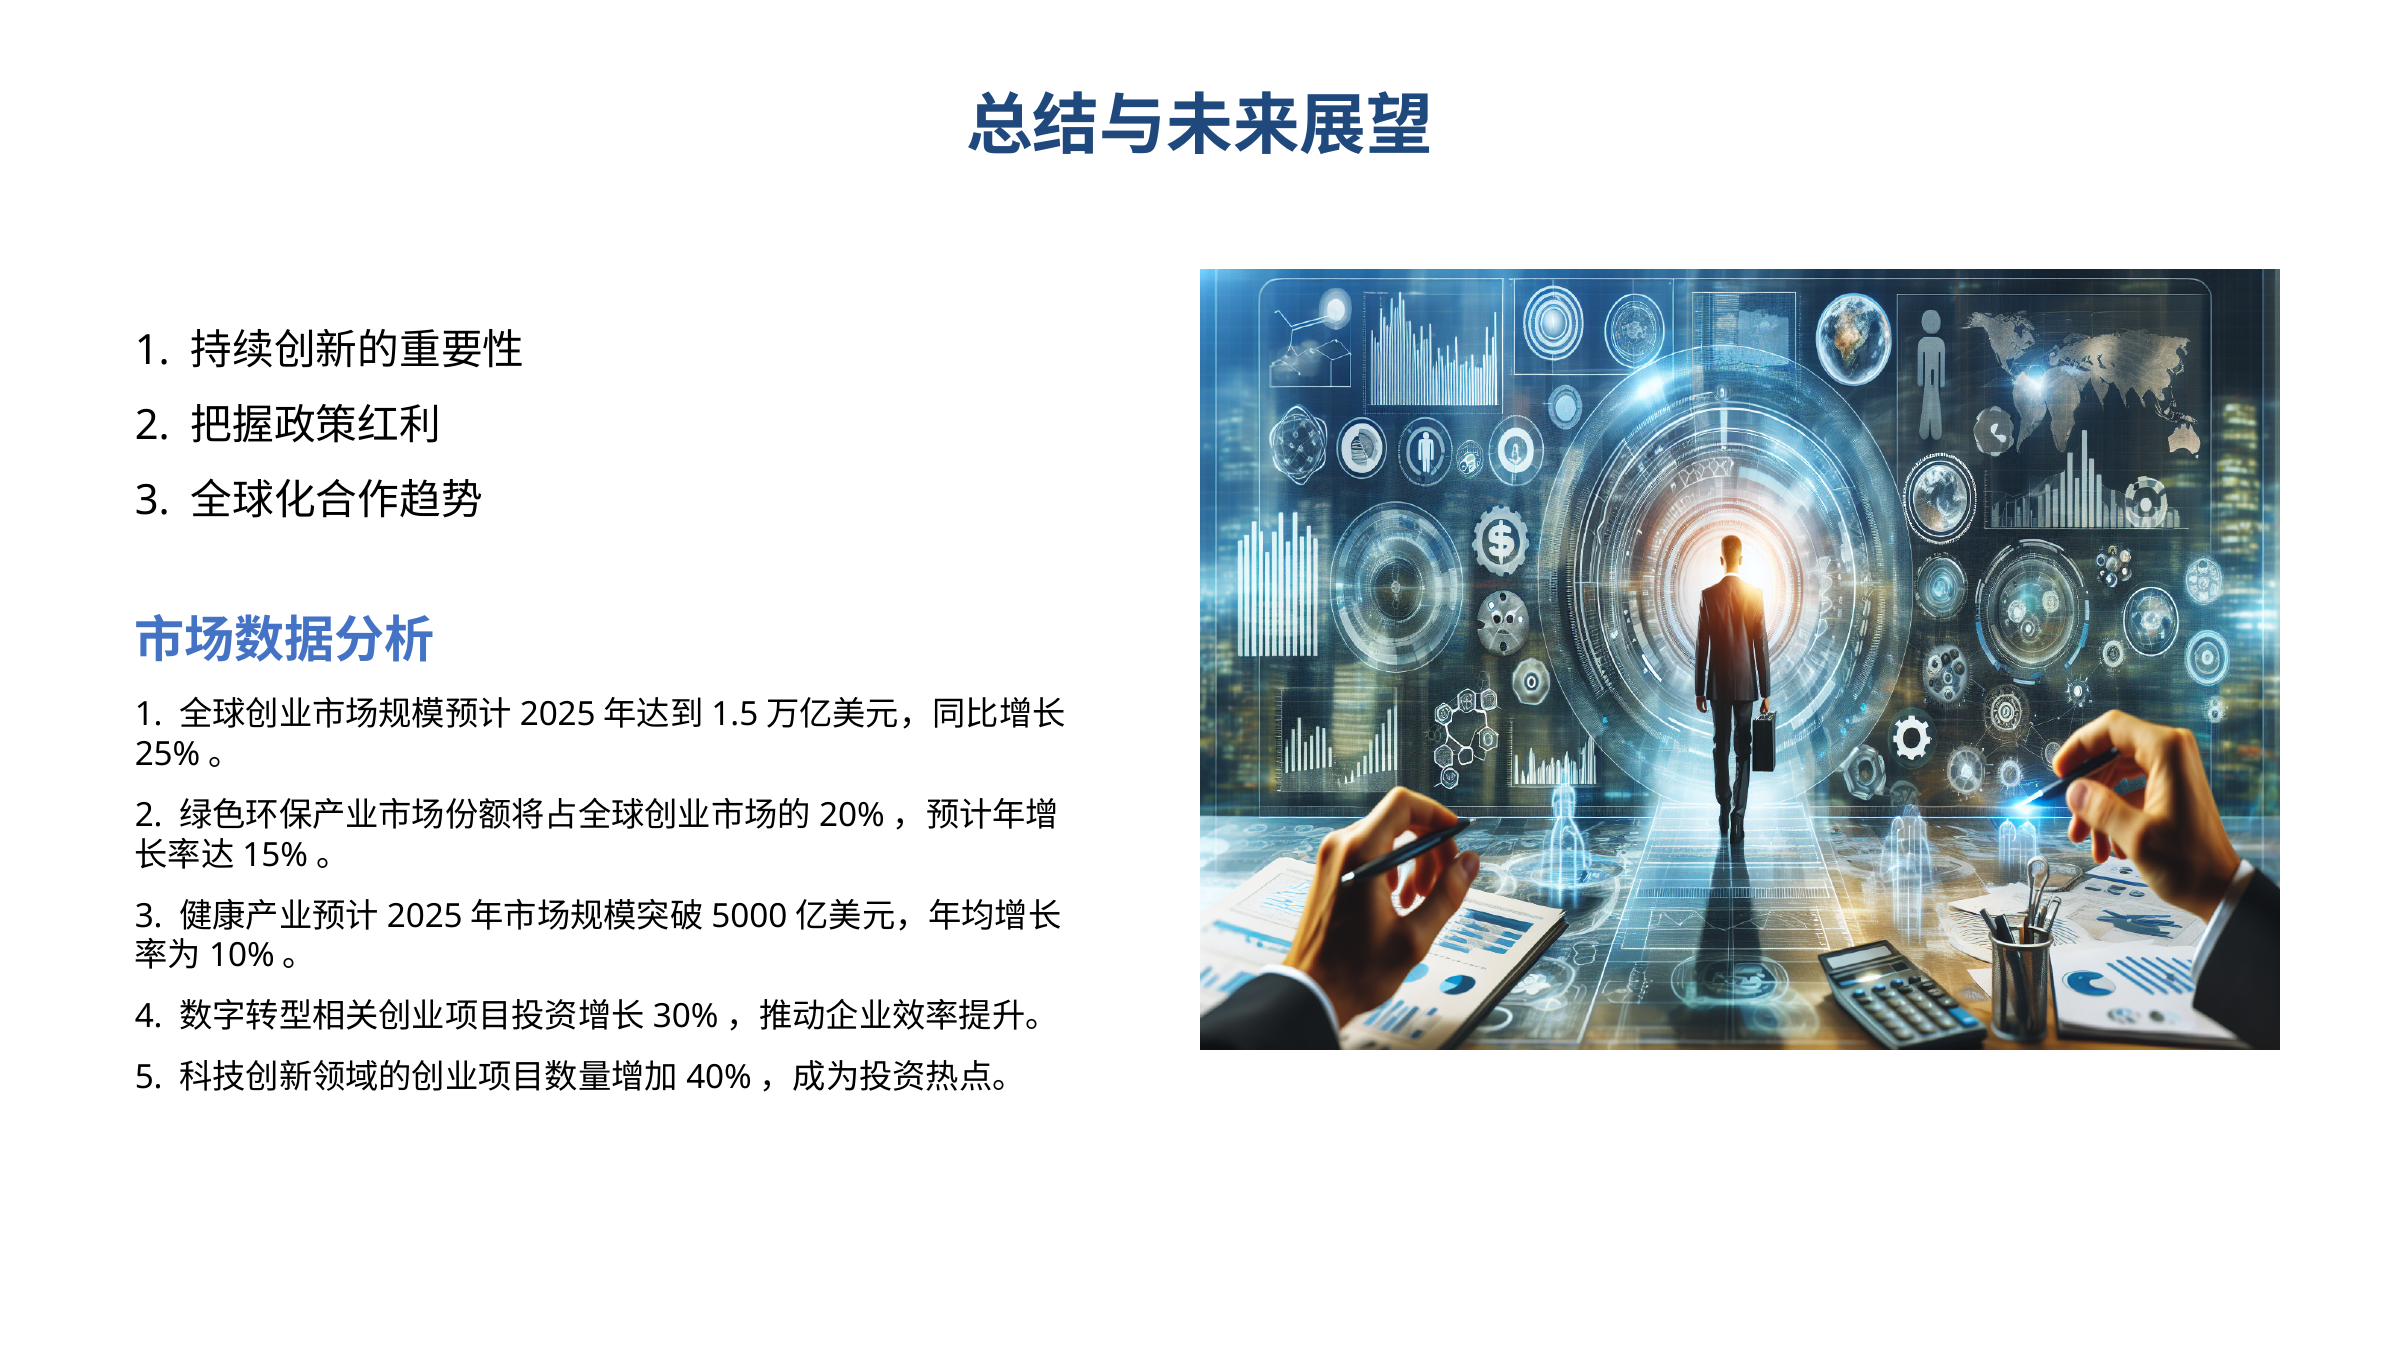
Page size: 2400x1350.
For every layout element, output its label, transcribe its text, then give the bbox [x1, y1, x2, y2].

text_box 1. 持续创新的重要性 2. 把握政策红利 3. 全球化合作趋势 市场数据分析 1. 全球创业市场规模预计2025年达到1.5万亿美元，同比增长25%。 2. 绿色环保产业市场份额将占全球创业市场的20%，预计年增长率达15%。 3. 健康产业预计2025年市场规模突破5000亿美元，年均增长率为10%。 4. 数字转型相关创业项目投资增长30%，推动企业效率提升。 5. 科技创新领域的创业项目数量增加40%，成为投资热点。 [119, 270, 1095, 1103]
text_box 总结与未来展望 [951, 74, 1449, 170]
picture [1199, 269, 2281, 1051]
